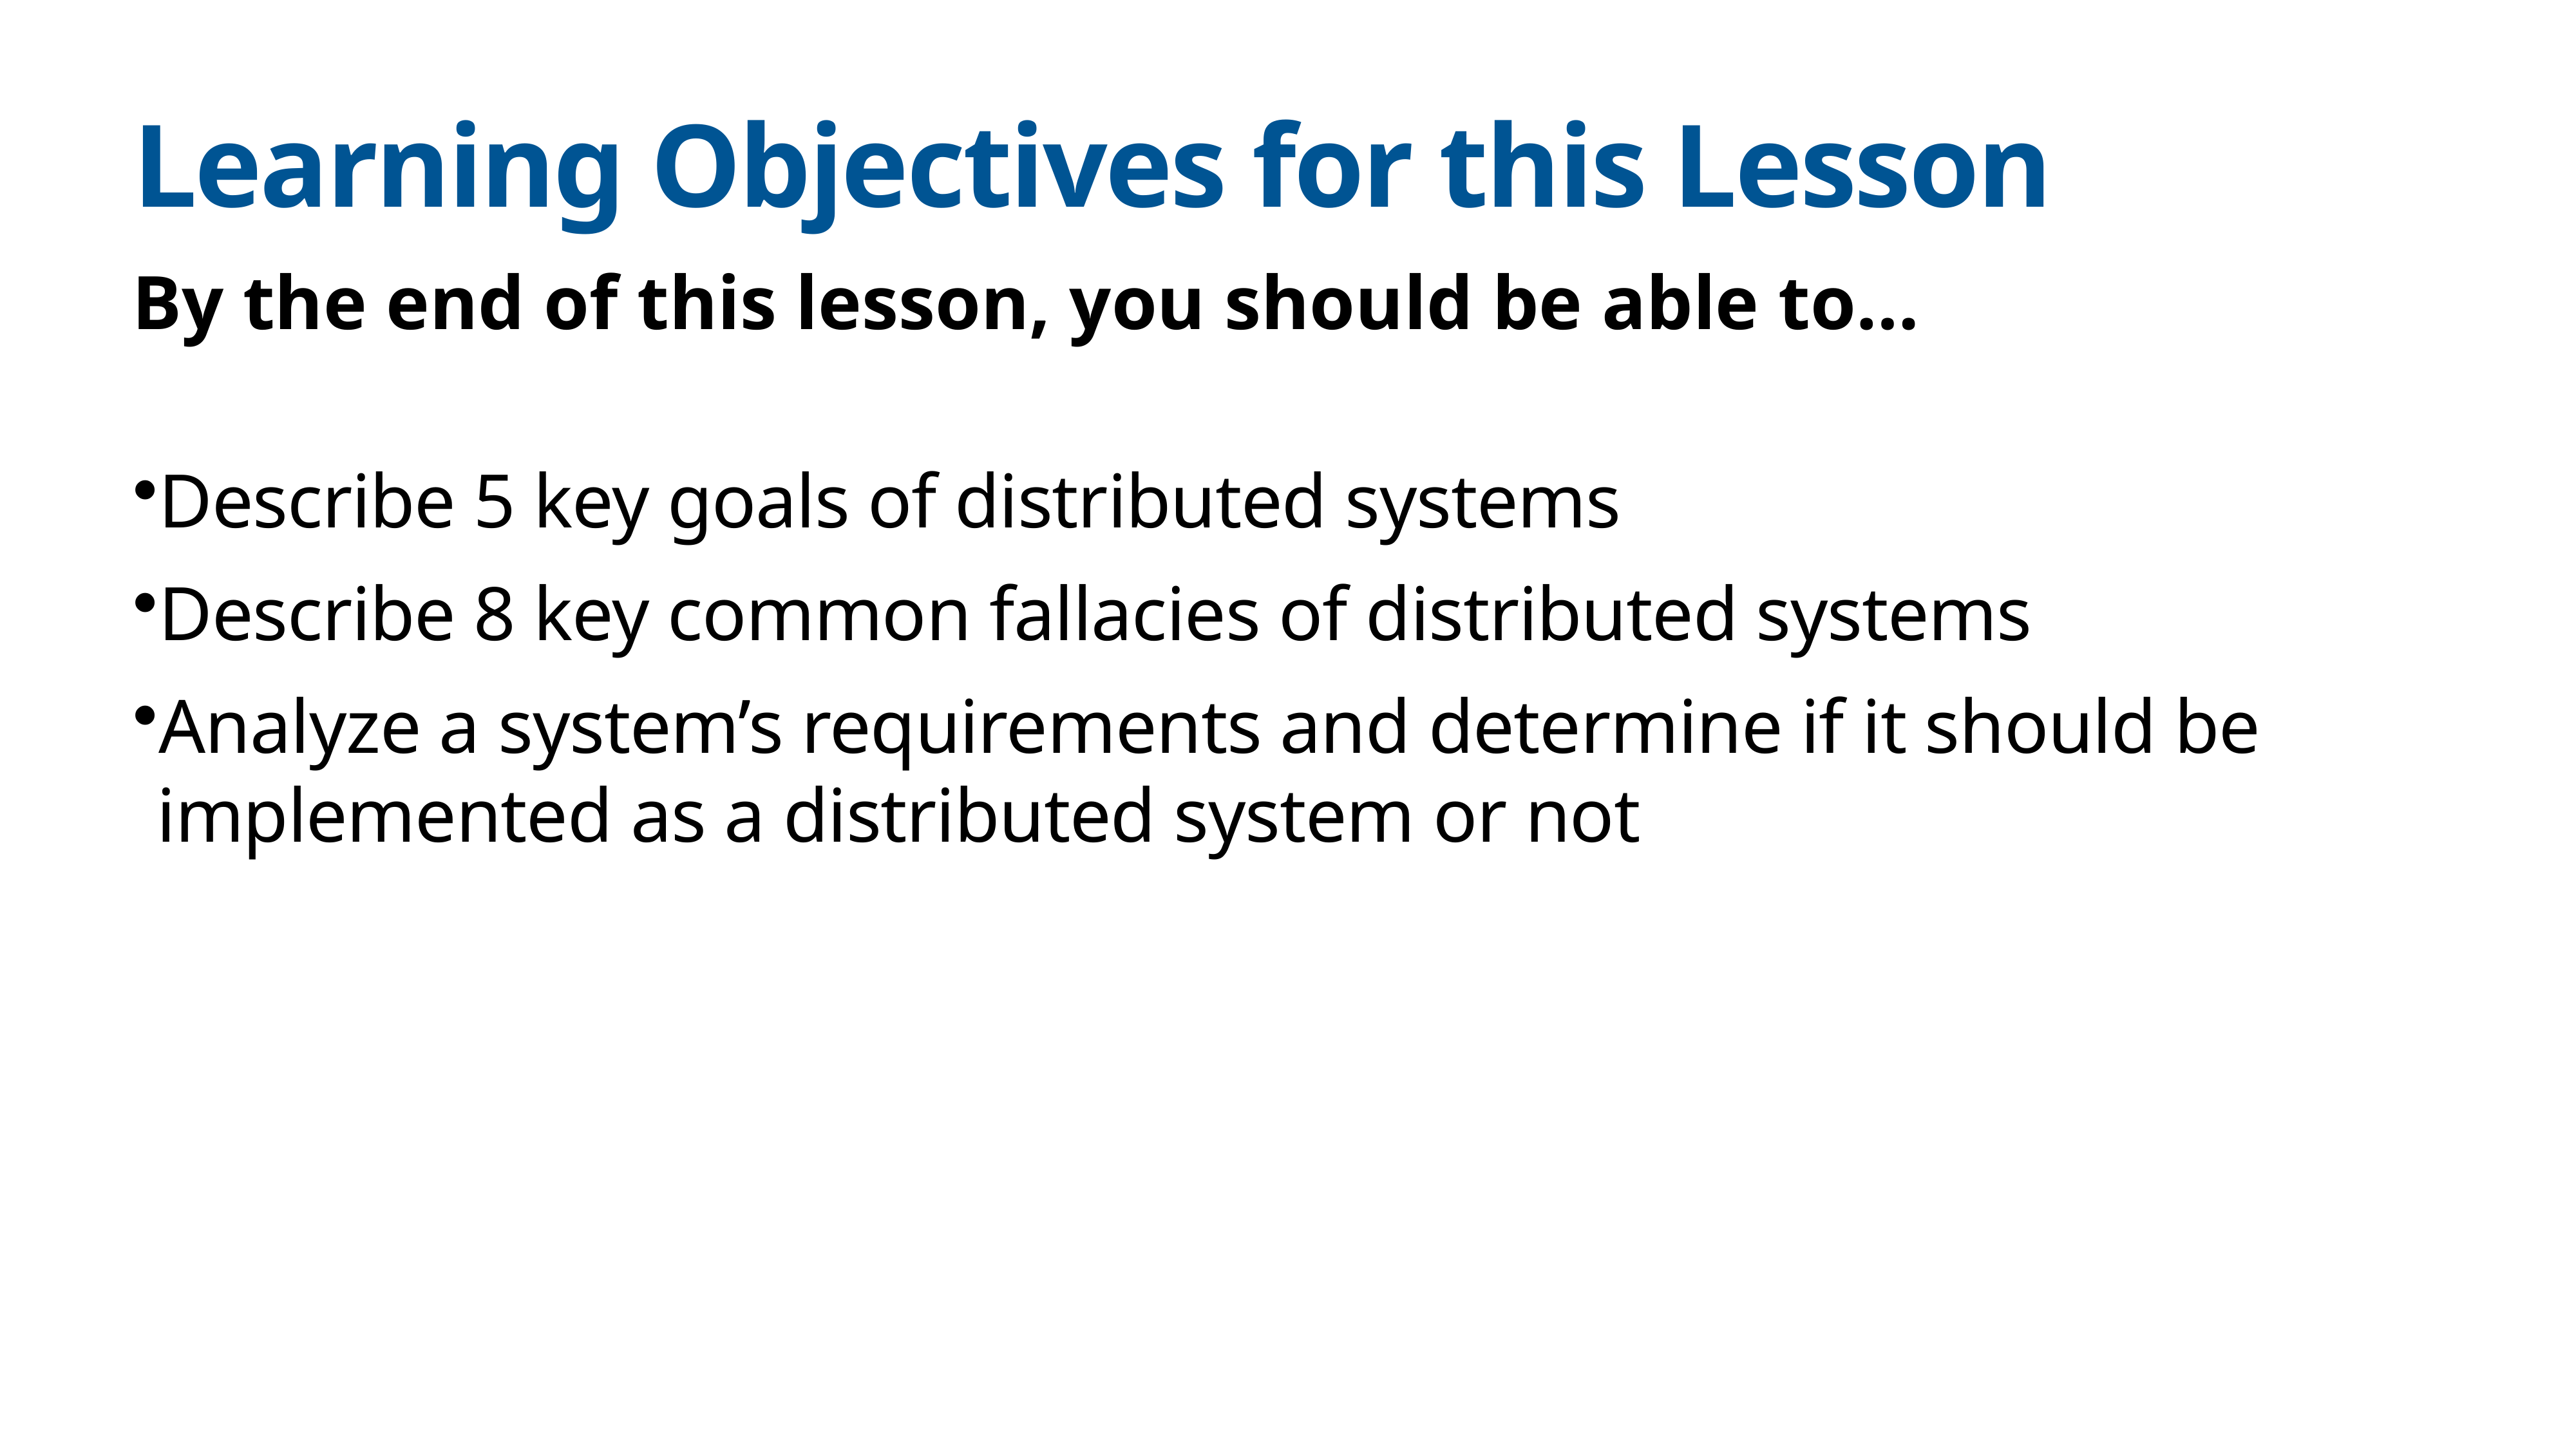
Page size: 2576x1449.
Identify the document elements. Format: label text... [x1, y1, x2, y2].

title Learning Objectives for this Lesson [127, 113, 2449, 250]
list By the end of this lesson, you should be able to… [127, 250, 2449, 350]
list Describe 5 key goals of distributed systems Describe 8 key common fallacies of distributed systems Analyze a system’s requirements and determine if it should be implemented as a distributed system or not [127, 448, 2449, 1321]
